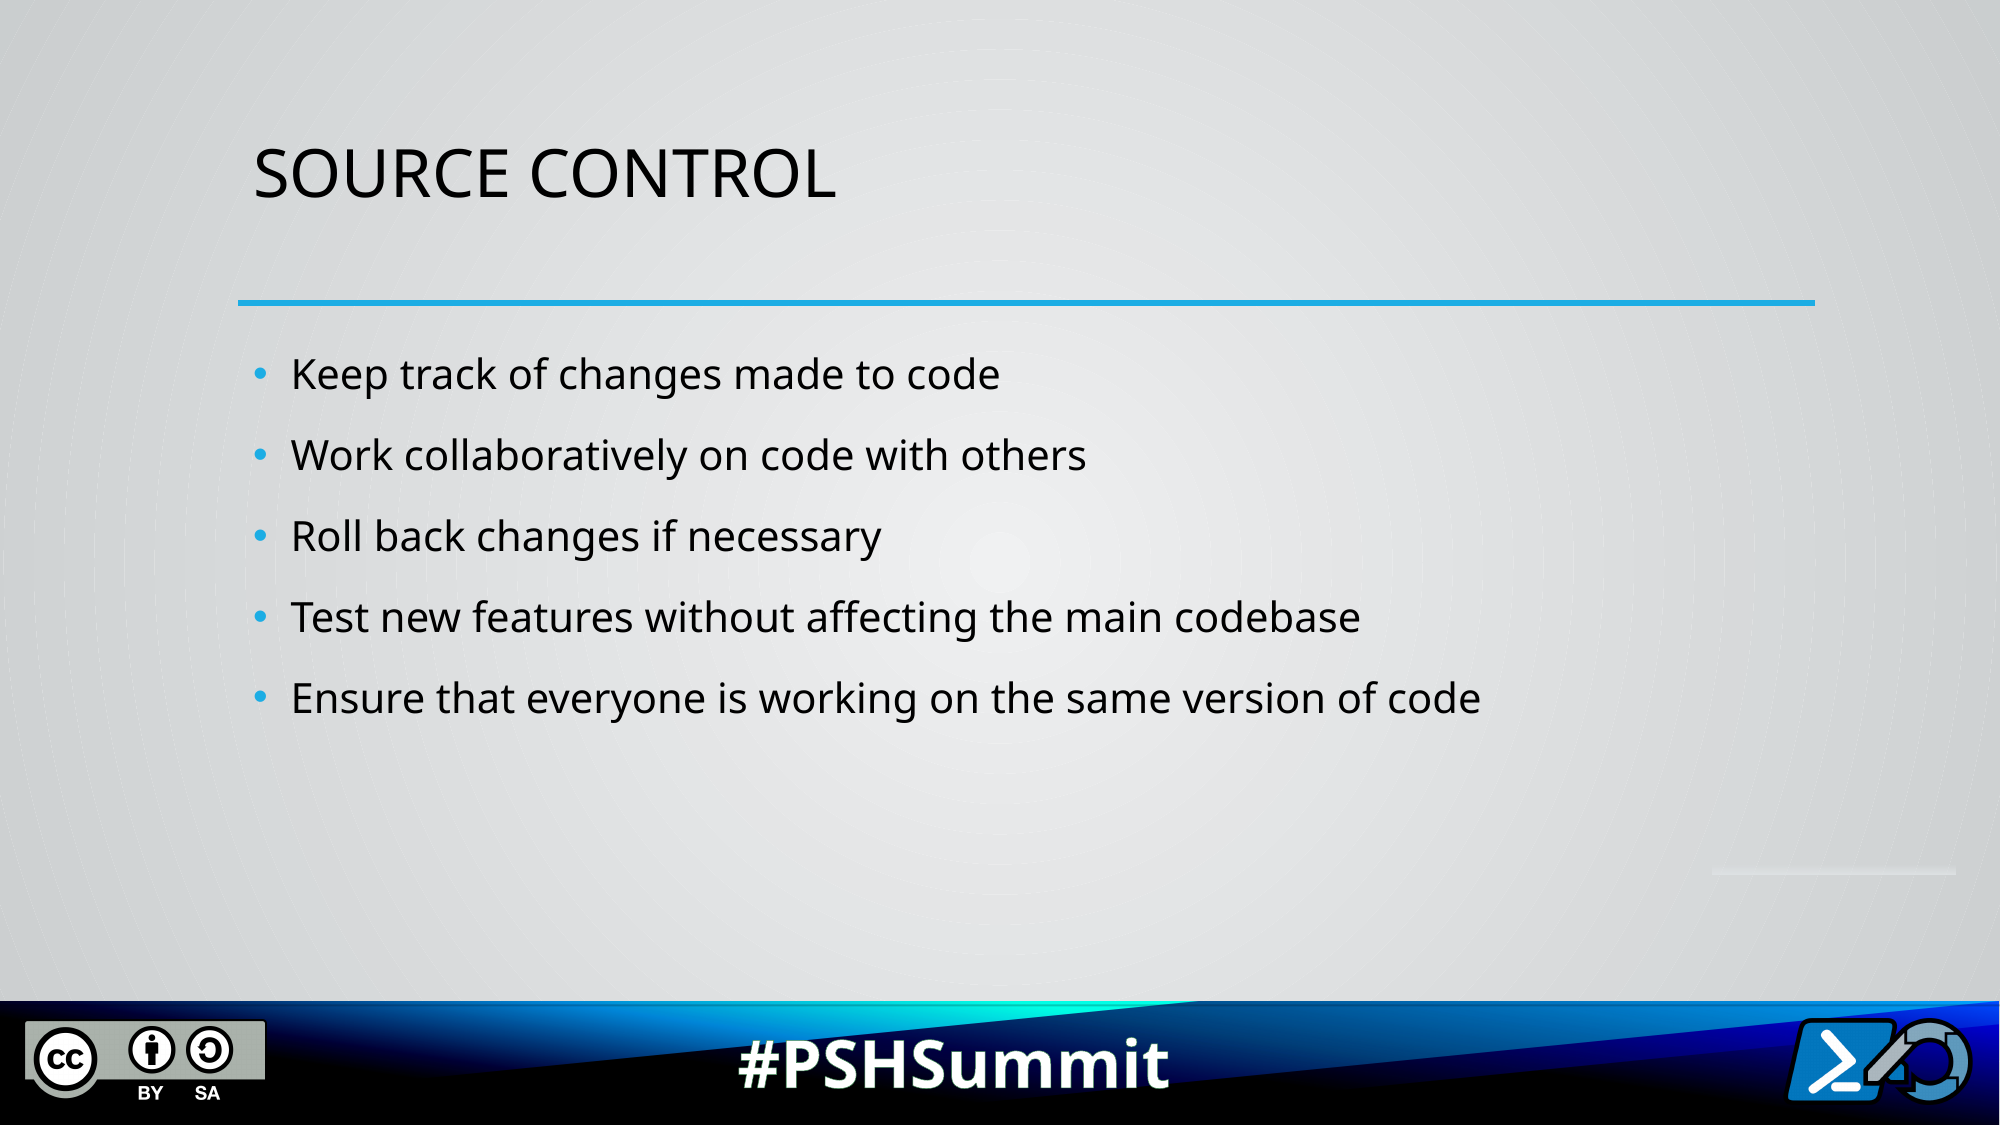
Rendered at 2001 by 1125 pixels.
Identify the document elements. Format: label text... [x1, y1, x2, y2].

title Source Control [238, 131, 1814, 305]
list Keep track of changes made to code Work collaboratively on code with others Roll back changes if necessary Test new features without affecting the main codebase Ensure that everyone is working on the same version of code [238, 330, 1814, 897]
picture [0, 1001, 1999, 1125]
